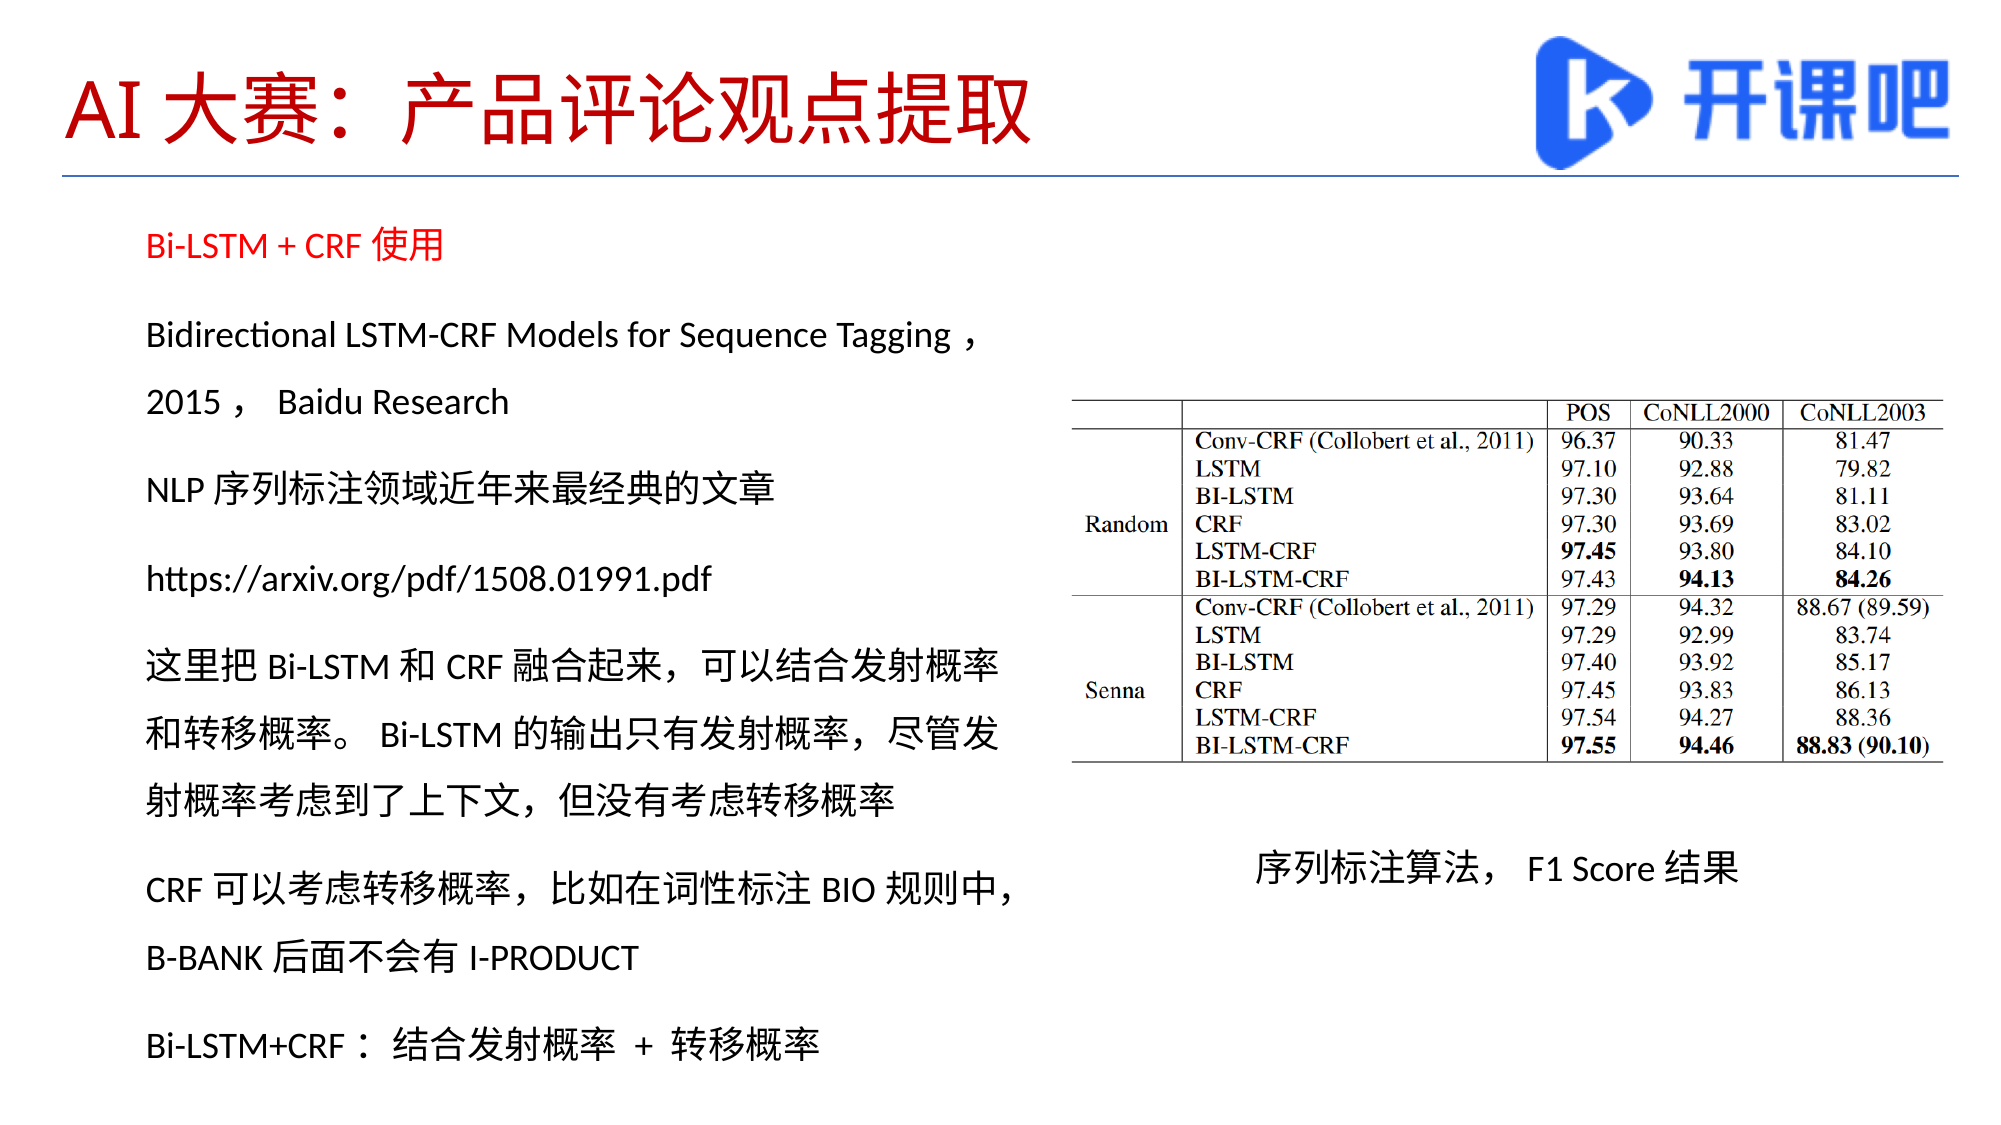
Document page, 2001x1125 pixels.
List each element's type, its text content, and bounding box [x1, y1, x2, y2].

title AI大赛：产品评论观点提取 [57, 59, 1728, 167]
text_box 序列标注算法，F1 Score结果 [1028, 813, 1967, 897]
text_box Bi-LSTM + CRF使用 Bidirectional LSTM-CRF Models for Sequence Tagging，2015，Baidu Research NLP序列标注领域近年来最经典的文章 https://arxiv.org/pdf/1508.01991.pdf 这里把Bi-LSTM和CRF融合起来，可以结合发射概率和转移概率。Bi-LSTM的输出只有发射概率，尽管发射概率考虑到了上下文，但没有考虑转移概率 CRF可以考虑转移概率，比如在词性标注BIO规则中，B-BANK后面不会有I-PRODUCT Bi-LSTM+CRF：结合发射概率 + 转移概率 [138, 191, 1016, 1007]
picture [1534, 36, 1952, 170]
picture [1061, 398, 1948, 776]
